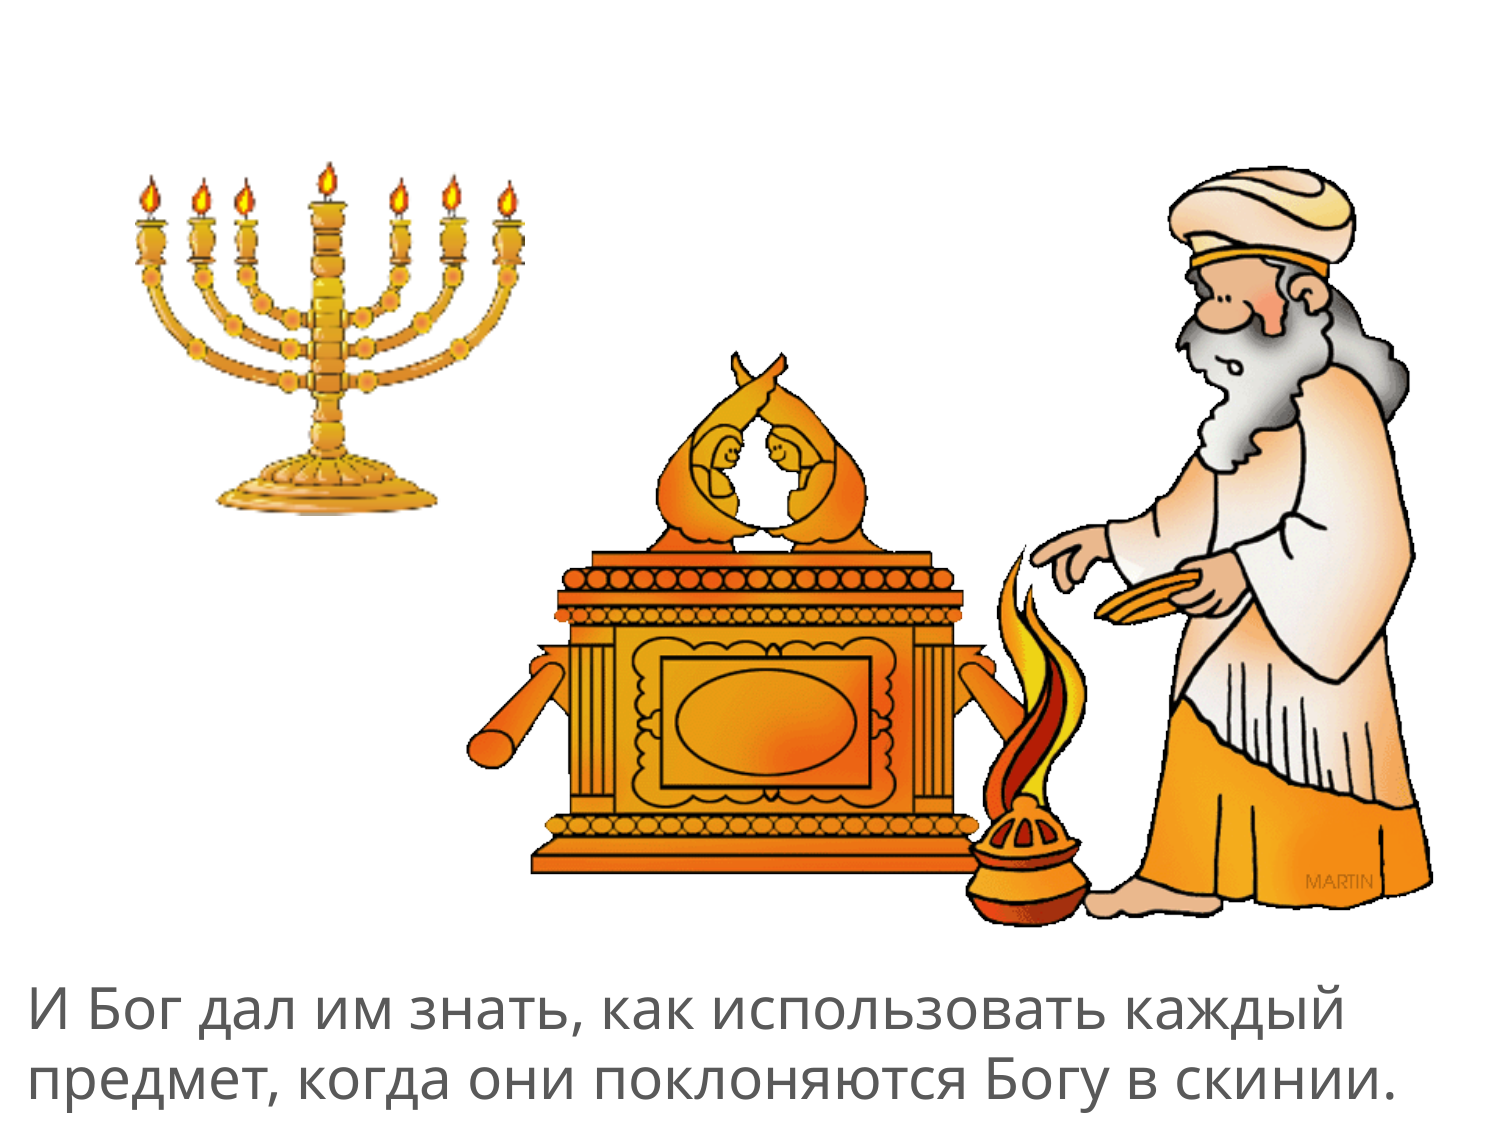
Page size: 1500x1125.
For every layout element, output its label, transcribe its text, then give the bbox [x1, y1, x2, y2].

text_box И Бог дал им знать, как использовать каждый предмет, когда они поклоняются Богу в скинии. [11, 964, 1498, 1119]
picture [135, 144, 1468, 967]
